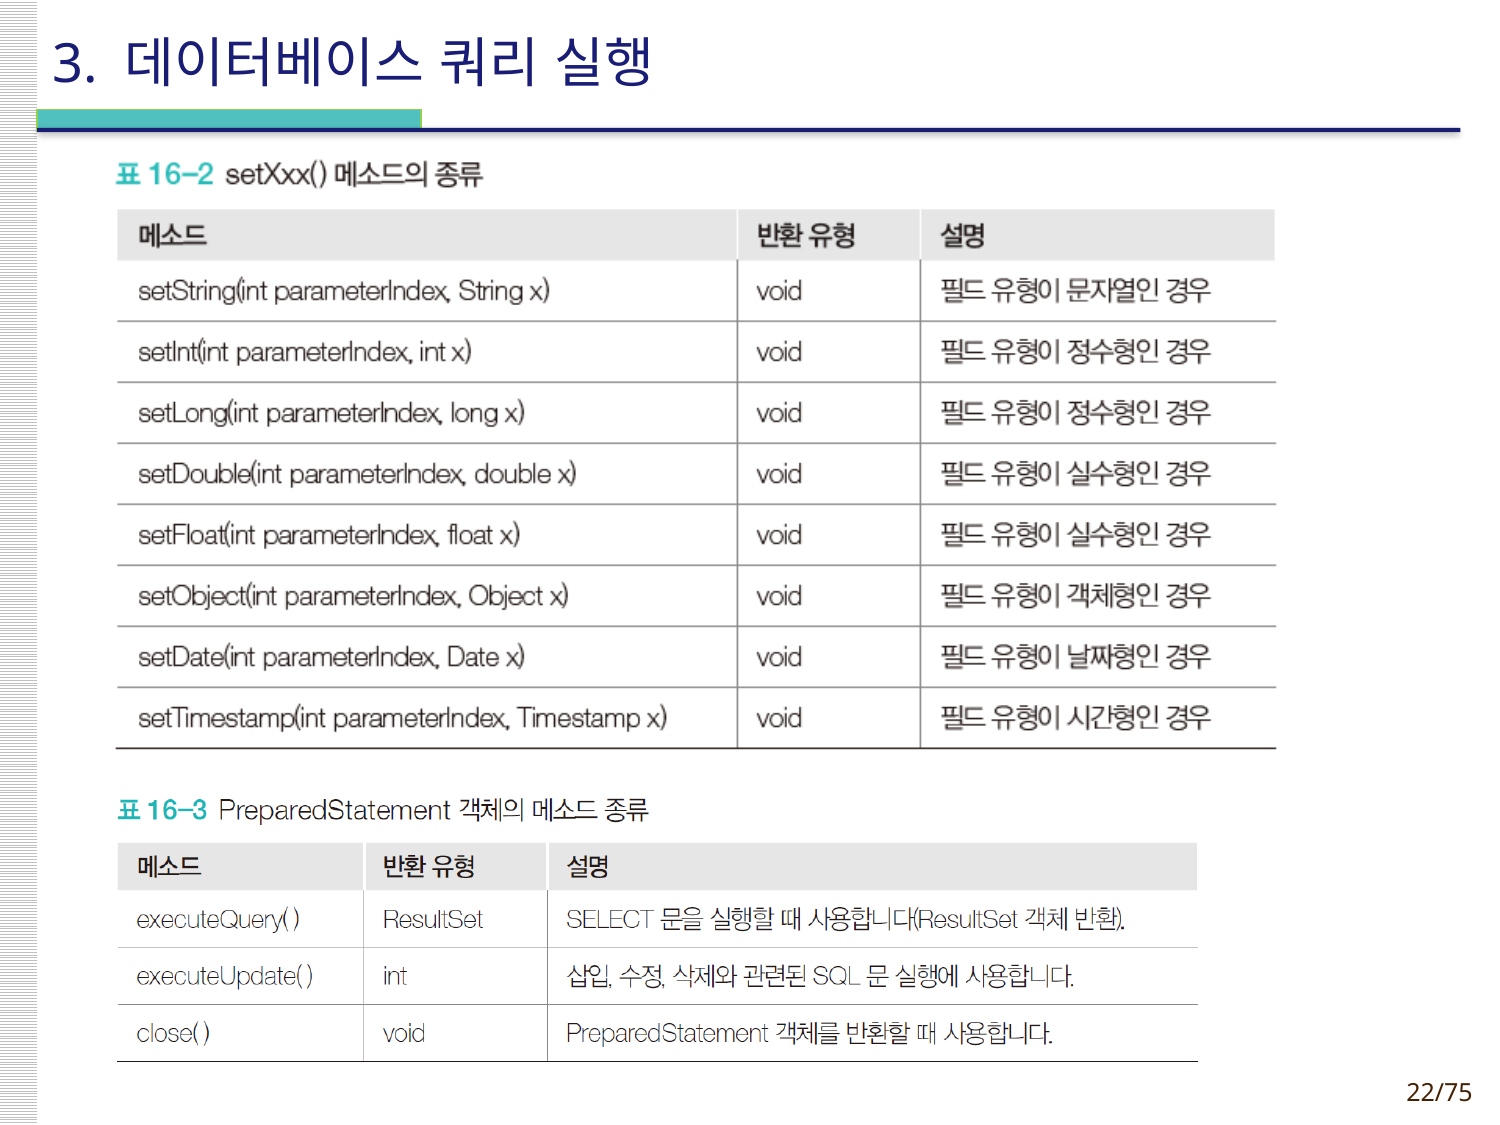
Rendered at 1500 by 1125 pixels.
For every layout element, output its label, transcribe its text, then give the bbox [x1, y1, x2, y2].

title 3. 데이터베이스 쿼리 실행 [37, 13, 1278, 109]
picture [102, 146, 1278, 765]
picture [111, 786, 1206, 1072]
